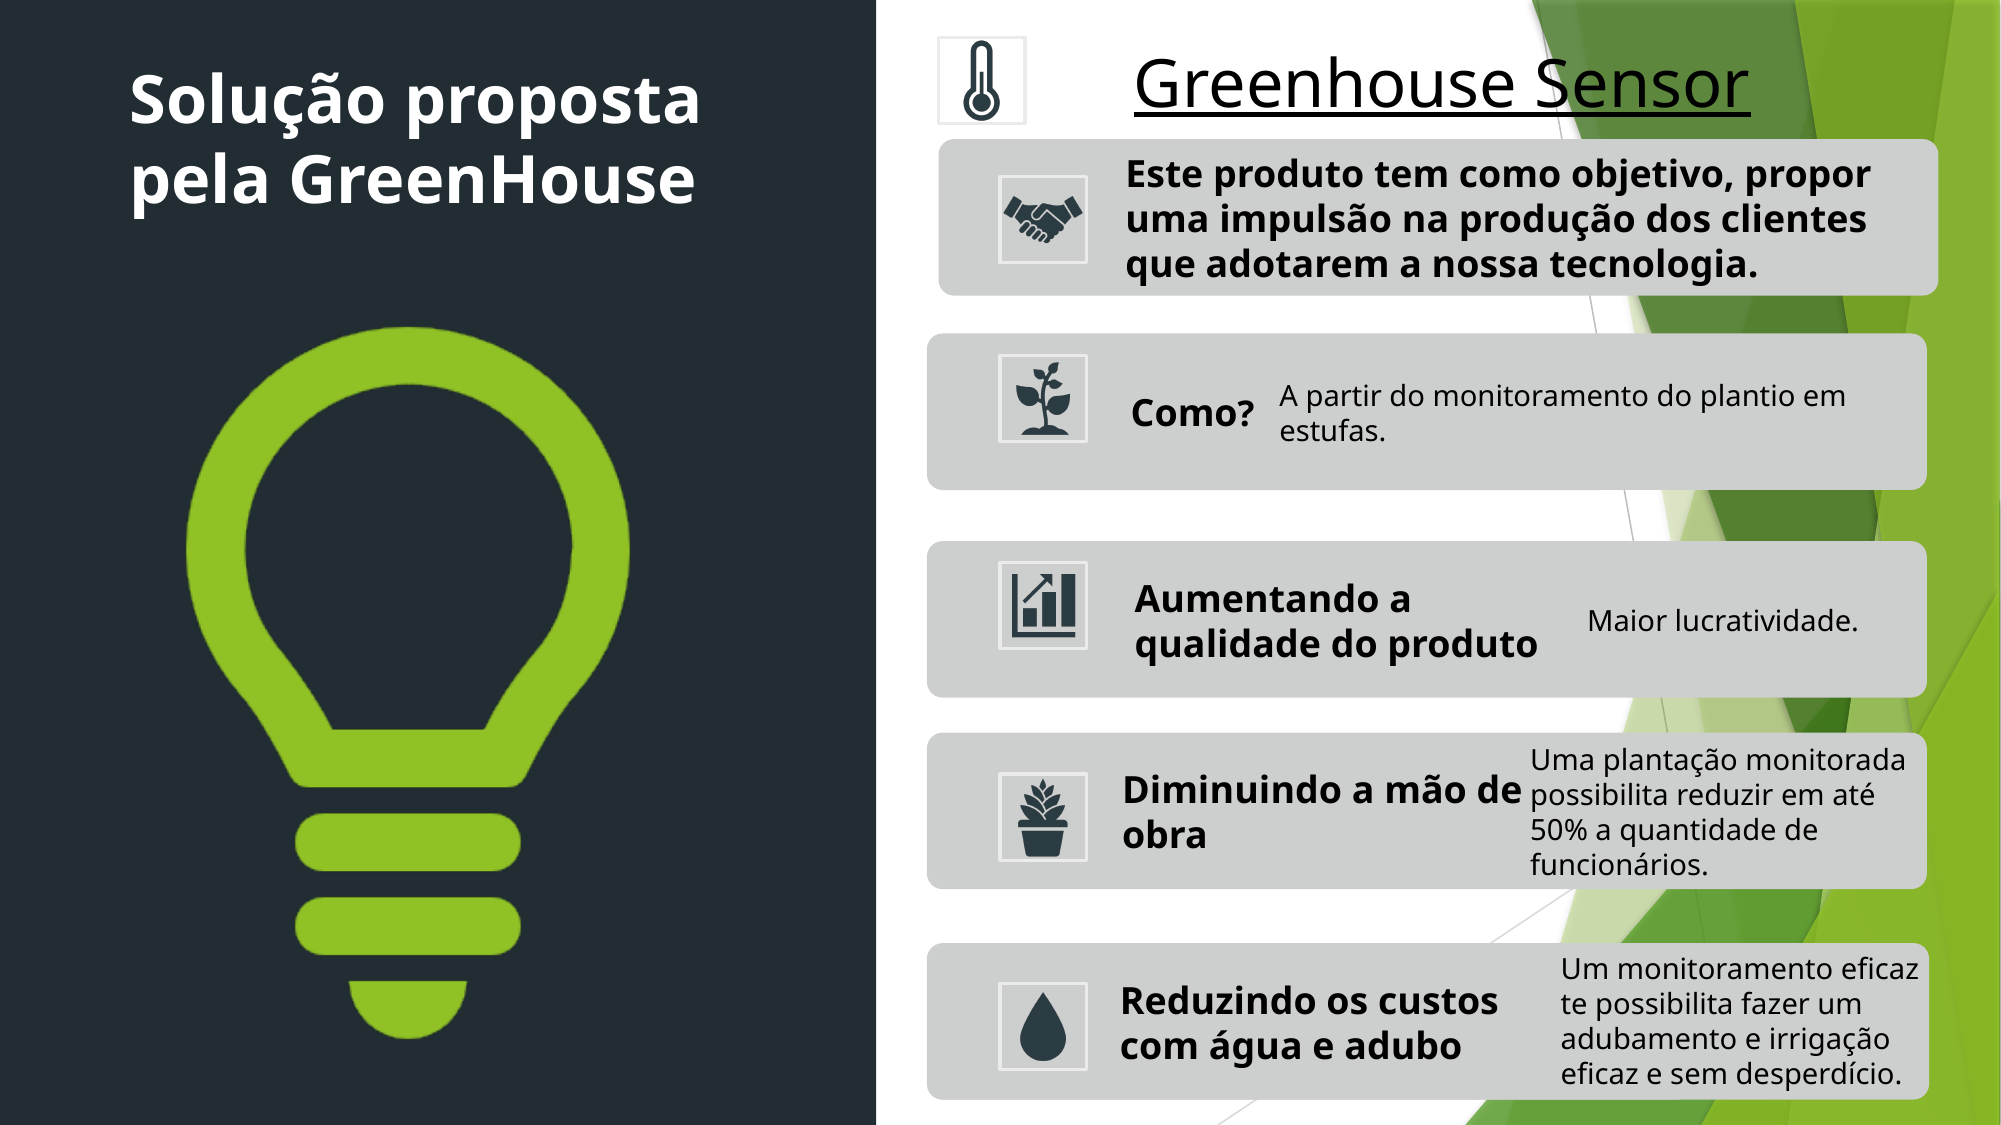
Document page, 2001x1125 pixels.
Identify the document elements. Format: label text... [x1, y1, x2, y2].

picture [940, 39, 999, 122]
text_box [0, 0, 878, 1125]
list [999, 0, 2000, 1125]
picture [6, 281, 812, 1087]
text_box Solução proposta pela GreenHouse [114, 49, 845, 225]
